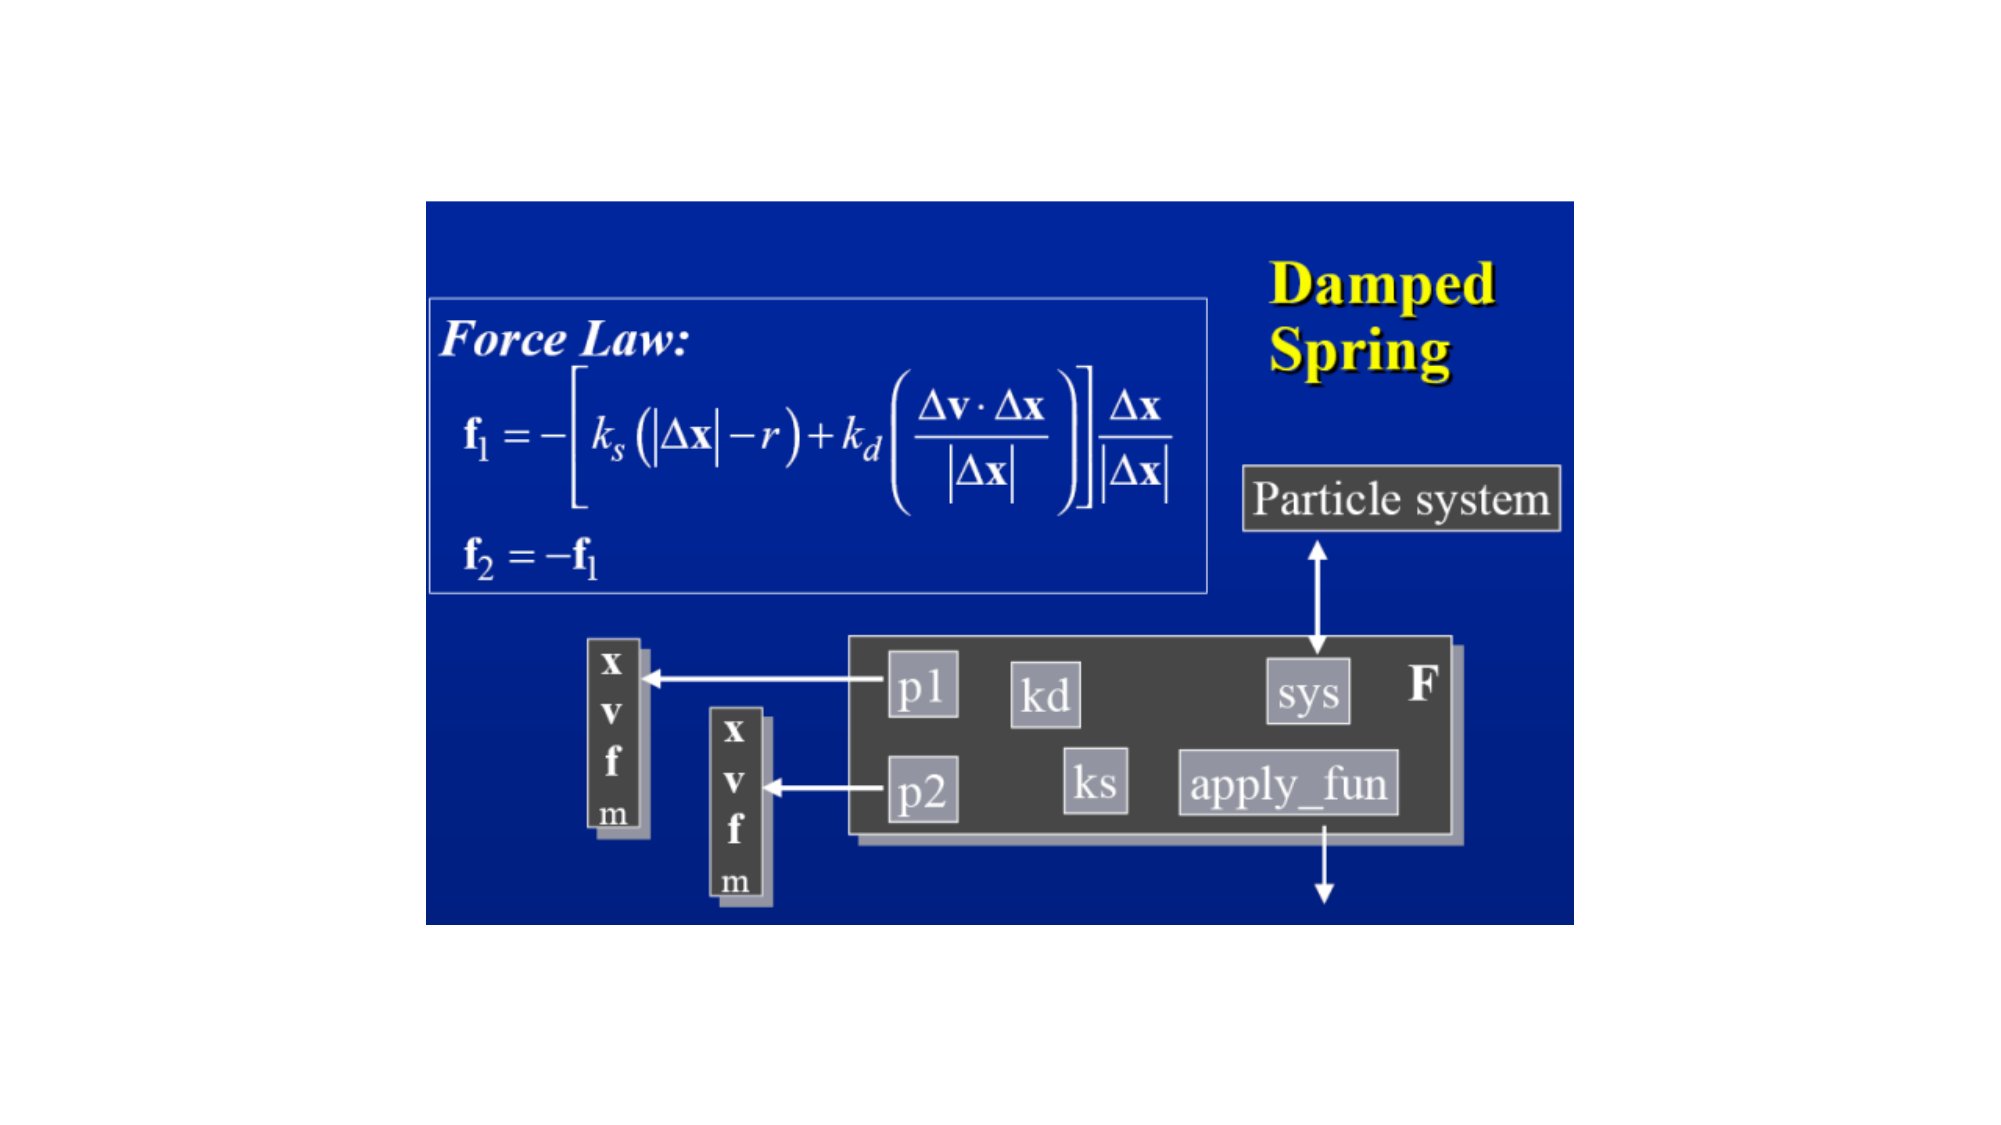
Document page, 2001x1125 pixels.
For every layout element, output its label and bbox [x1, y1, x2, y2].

picture [426, 200, 1574, 925]
